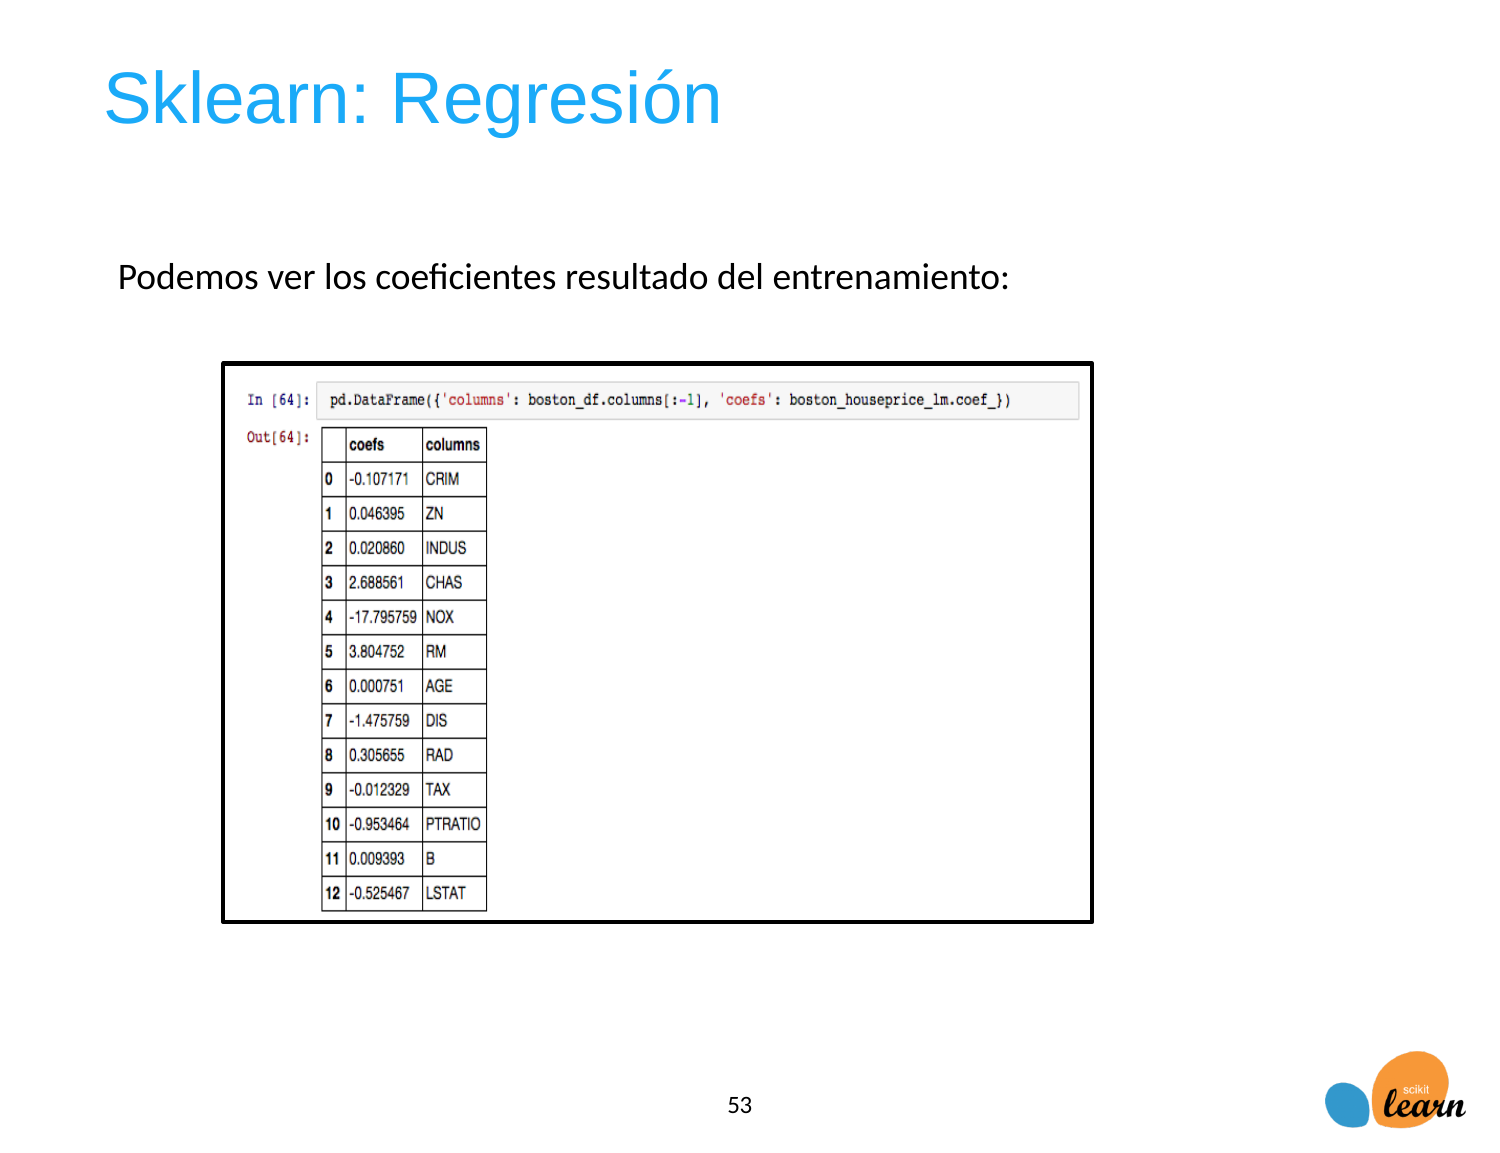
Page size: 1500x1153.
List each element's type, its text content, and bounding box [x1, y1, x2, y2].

text_box Podemos ver los coeficientes resultado del entrenamiento: [103, 244, 1366, 305]
picture [1325, 1026, 1466, 1153]
picture [225, 365, 1091, 921]
title Sklearn: Regresión [103, 50, 1397, 139]
